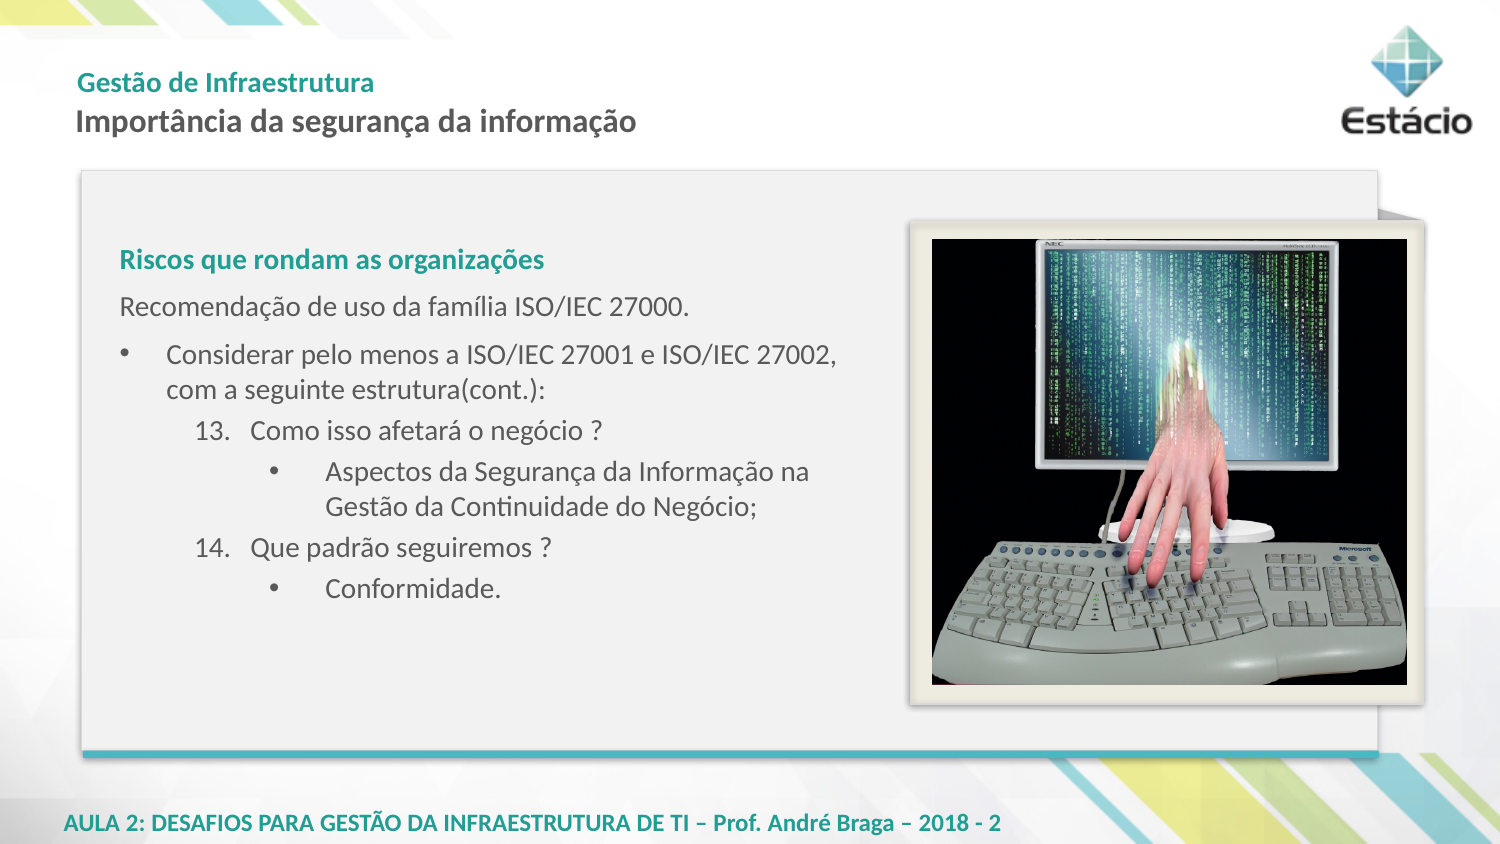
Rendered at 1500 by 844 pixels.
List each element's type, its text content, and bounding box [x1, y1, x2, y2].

text_box Importância da segurança da informação [60, 92, 1065, 147]
text_box [82, 749, 1380, 759]
picture [0, 0, 1500, 844]
text_box [1382, 208, 1417, 218]
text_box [910, 220, 1424, 705]
text_box [81, 170, 1378, 750]
text_box Riscos que rondam as organizações Recomendação de uso da família ISO/IEC 27000. Considerar pelo menos a ISO/IEC 27001 e ISO/IEC 27002, com a seguinte estrutura(cont.): Como isso afetará o negócio ? Aspectos da Segurança da Informação na Gestão da Continuidade do Negócio; Que padrão seguiremos ? Conformidade. [104, 232, 882, 613]
